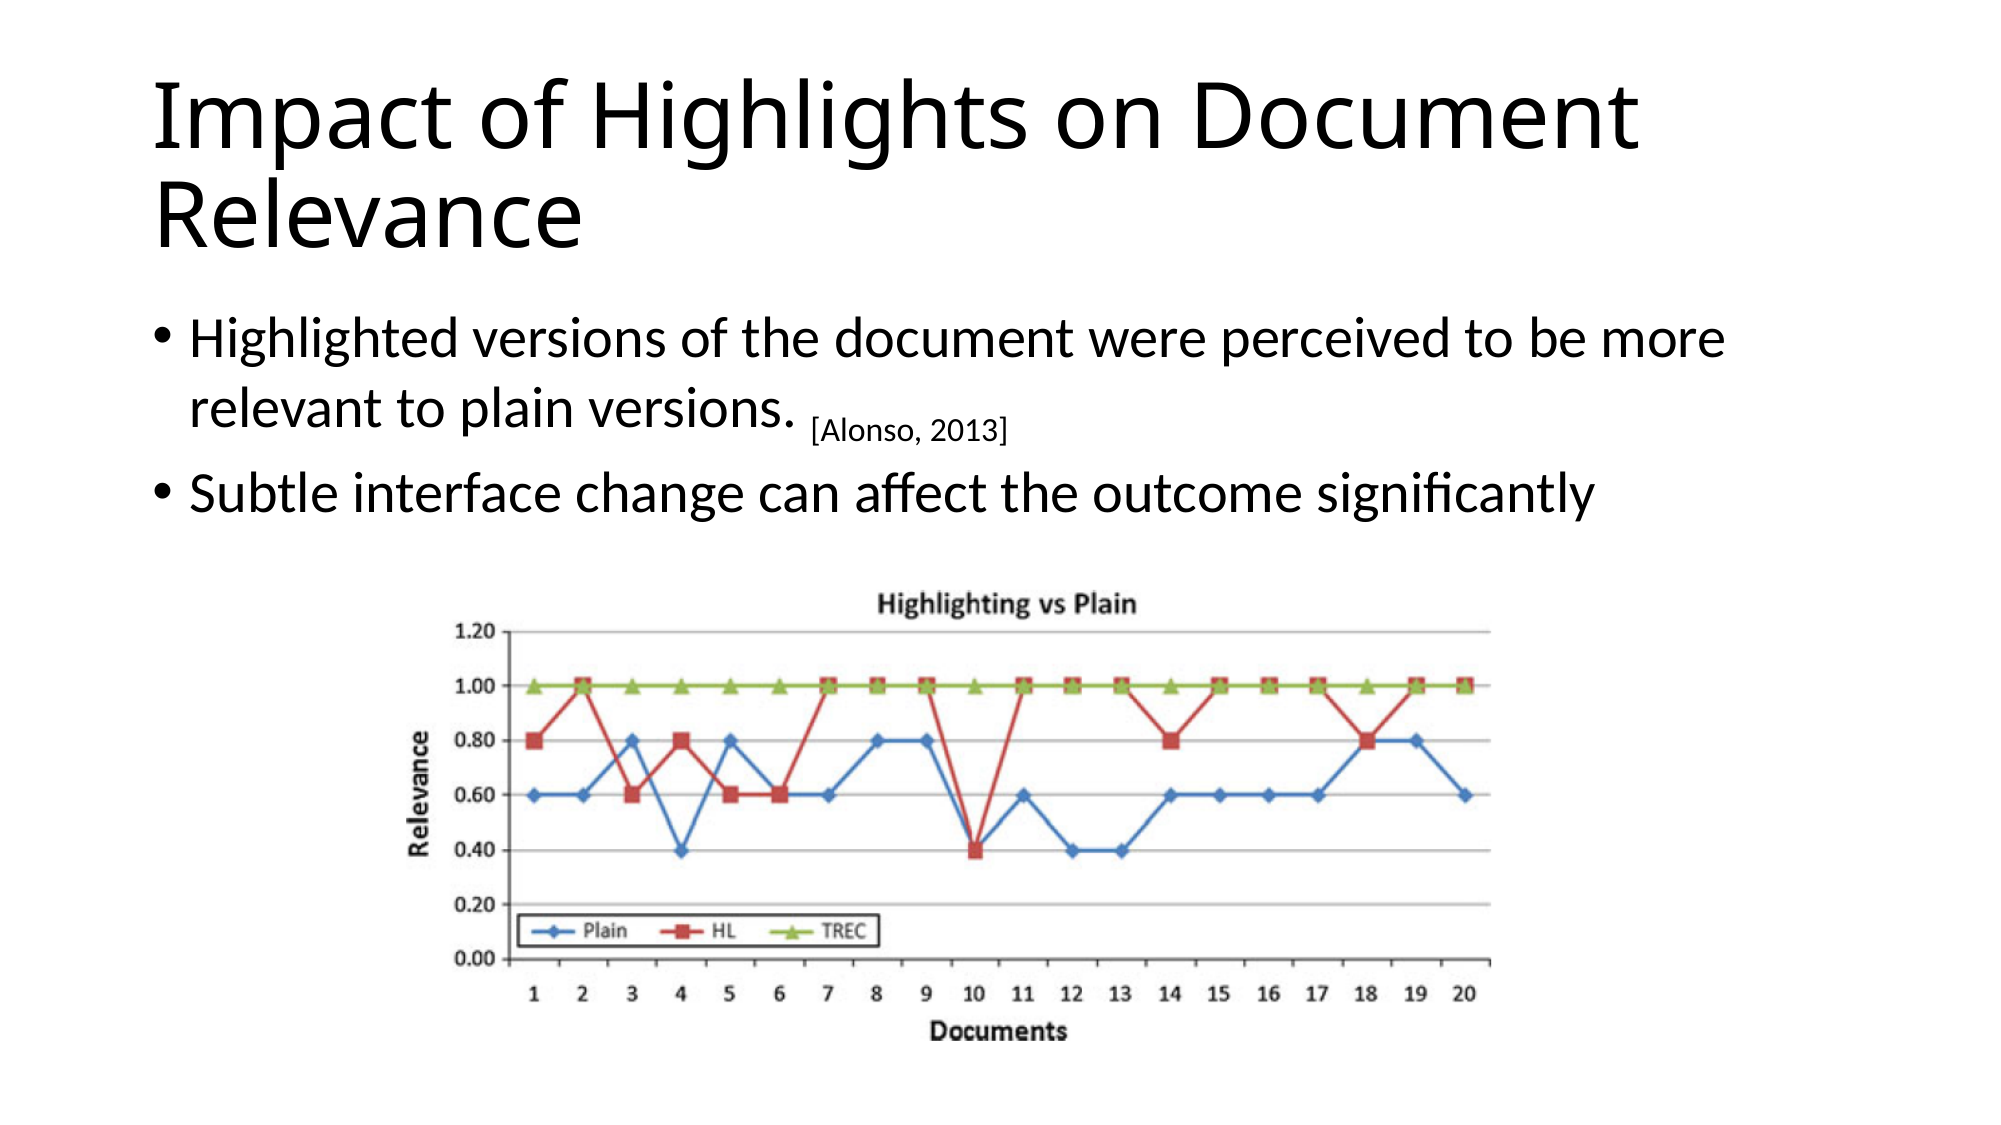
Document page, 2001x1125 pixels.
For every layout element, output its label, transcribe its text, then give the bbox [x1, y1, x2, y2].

list Highlighted versions of the document were perceived to be more relevant to plain versions. [Alonso, 2013] Subtle interface change can affect the outcome significantly [137, 299, 1863, 1014]
title Impact of Highlights on Document Relevance [137, 59, 1863, 278]
picture [370, 580, 1525, 1052]
